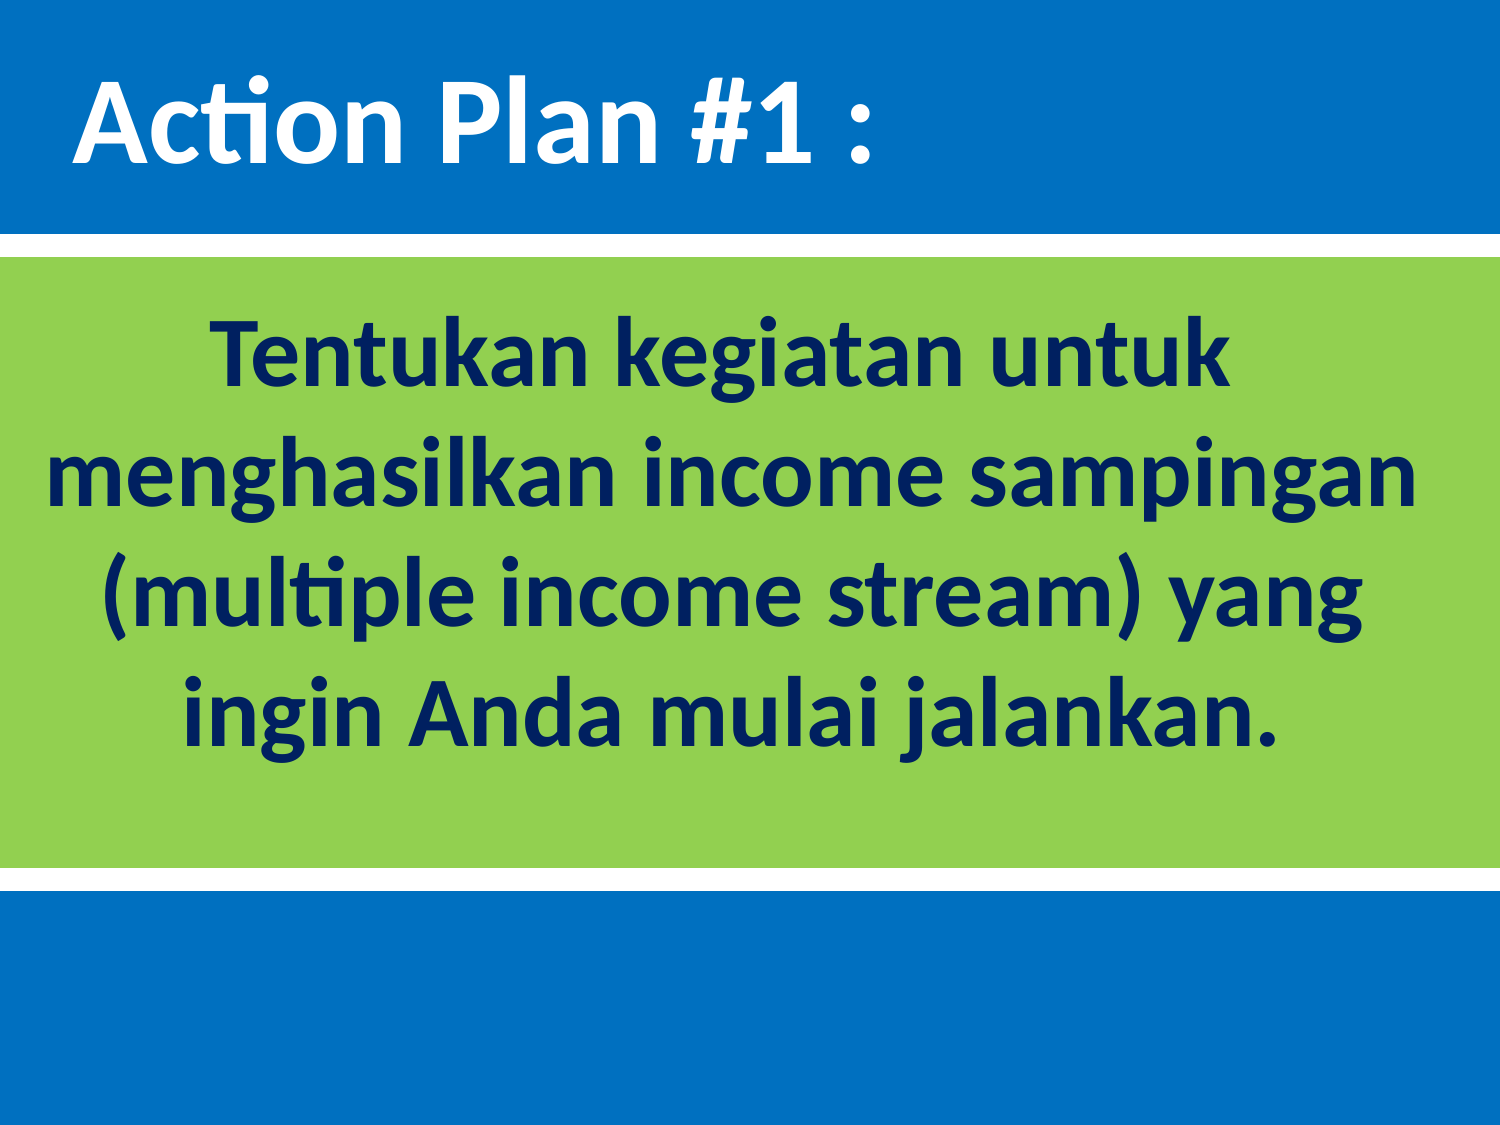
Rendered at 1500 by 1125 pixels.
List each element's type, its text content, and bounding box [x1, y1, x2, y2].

text_box [0, 891, 1500, 1125]
text_box [0, 0, 1500, 234]
text_box Action Plan #1 : [57, 31, 894, 196]
text_box Tentukan kegiatan untuk menghasilkan income sampingan (multiple income stream) yang ingin Anda mulai jalankan. [29, 278, 1436, 774]
text_box [0, 257, 1500, 868]
